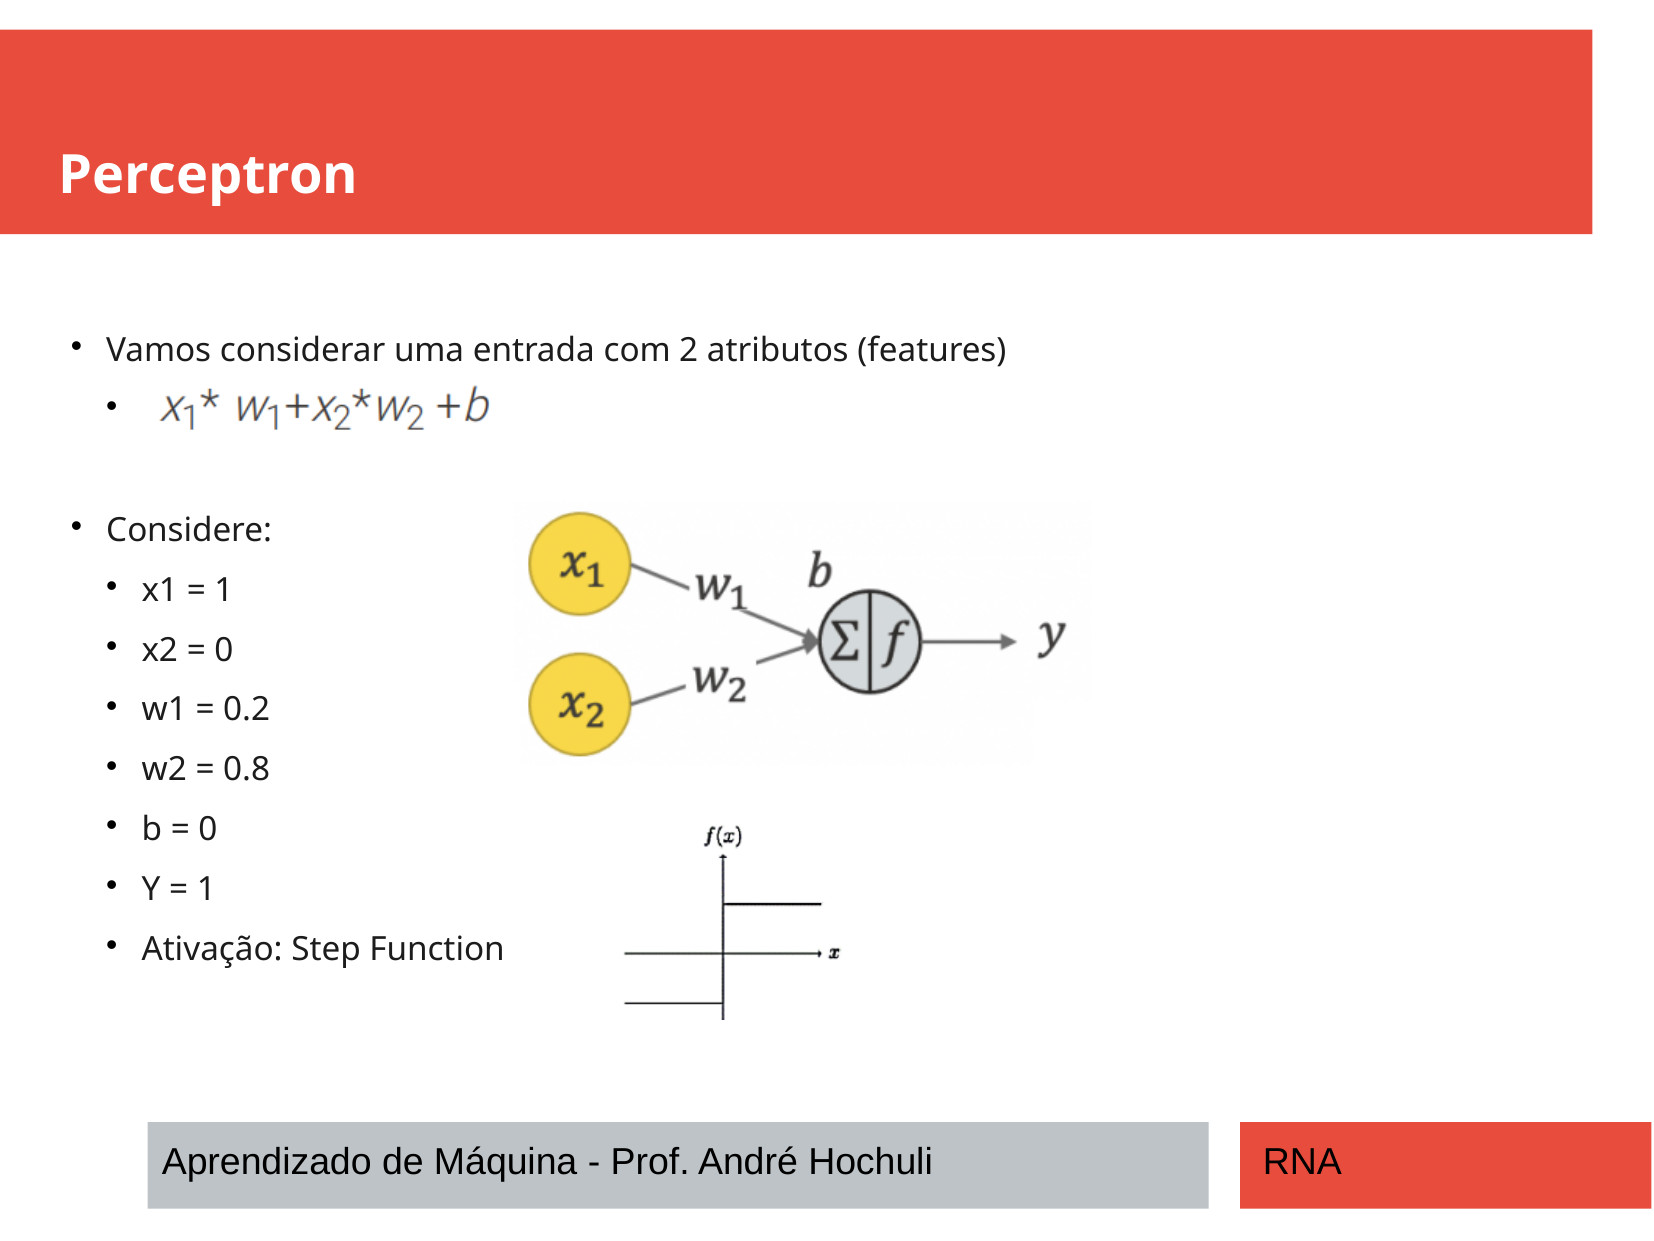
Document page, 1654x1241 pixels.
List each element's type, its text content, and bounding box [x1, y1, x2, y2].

picture [619, 812, 856, 1020]
text_box Perceptron [59, 59, 1593, 205]
picture [512, 501, 1093, 766]
text_box Vamos considerar uma entrada com 2 atributos (features) Considere: x1 = 1 x2 = 0 w1 = 0.2 w2 = 0.8 b = 0 Y = 1 Ativação: Step Function [56, 250, 1594, 1130]
text_box Aprendizado de Máquina - Prof. André Hochuli [147, 1130, 1203, 1188]
picture [147, 370, 502, 443]
text_box RNA [1248, 1129, 1621, 1188]
